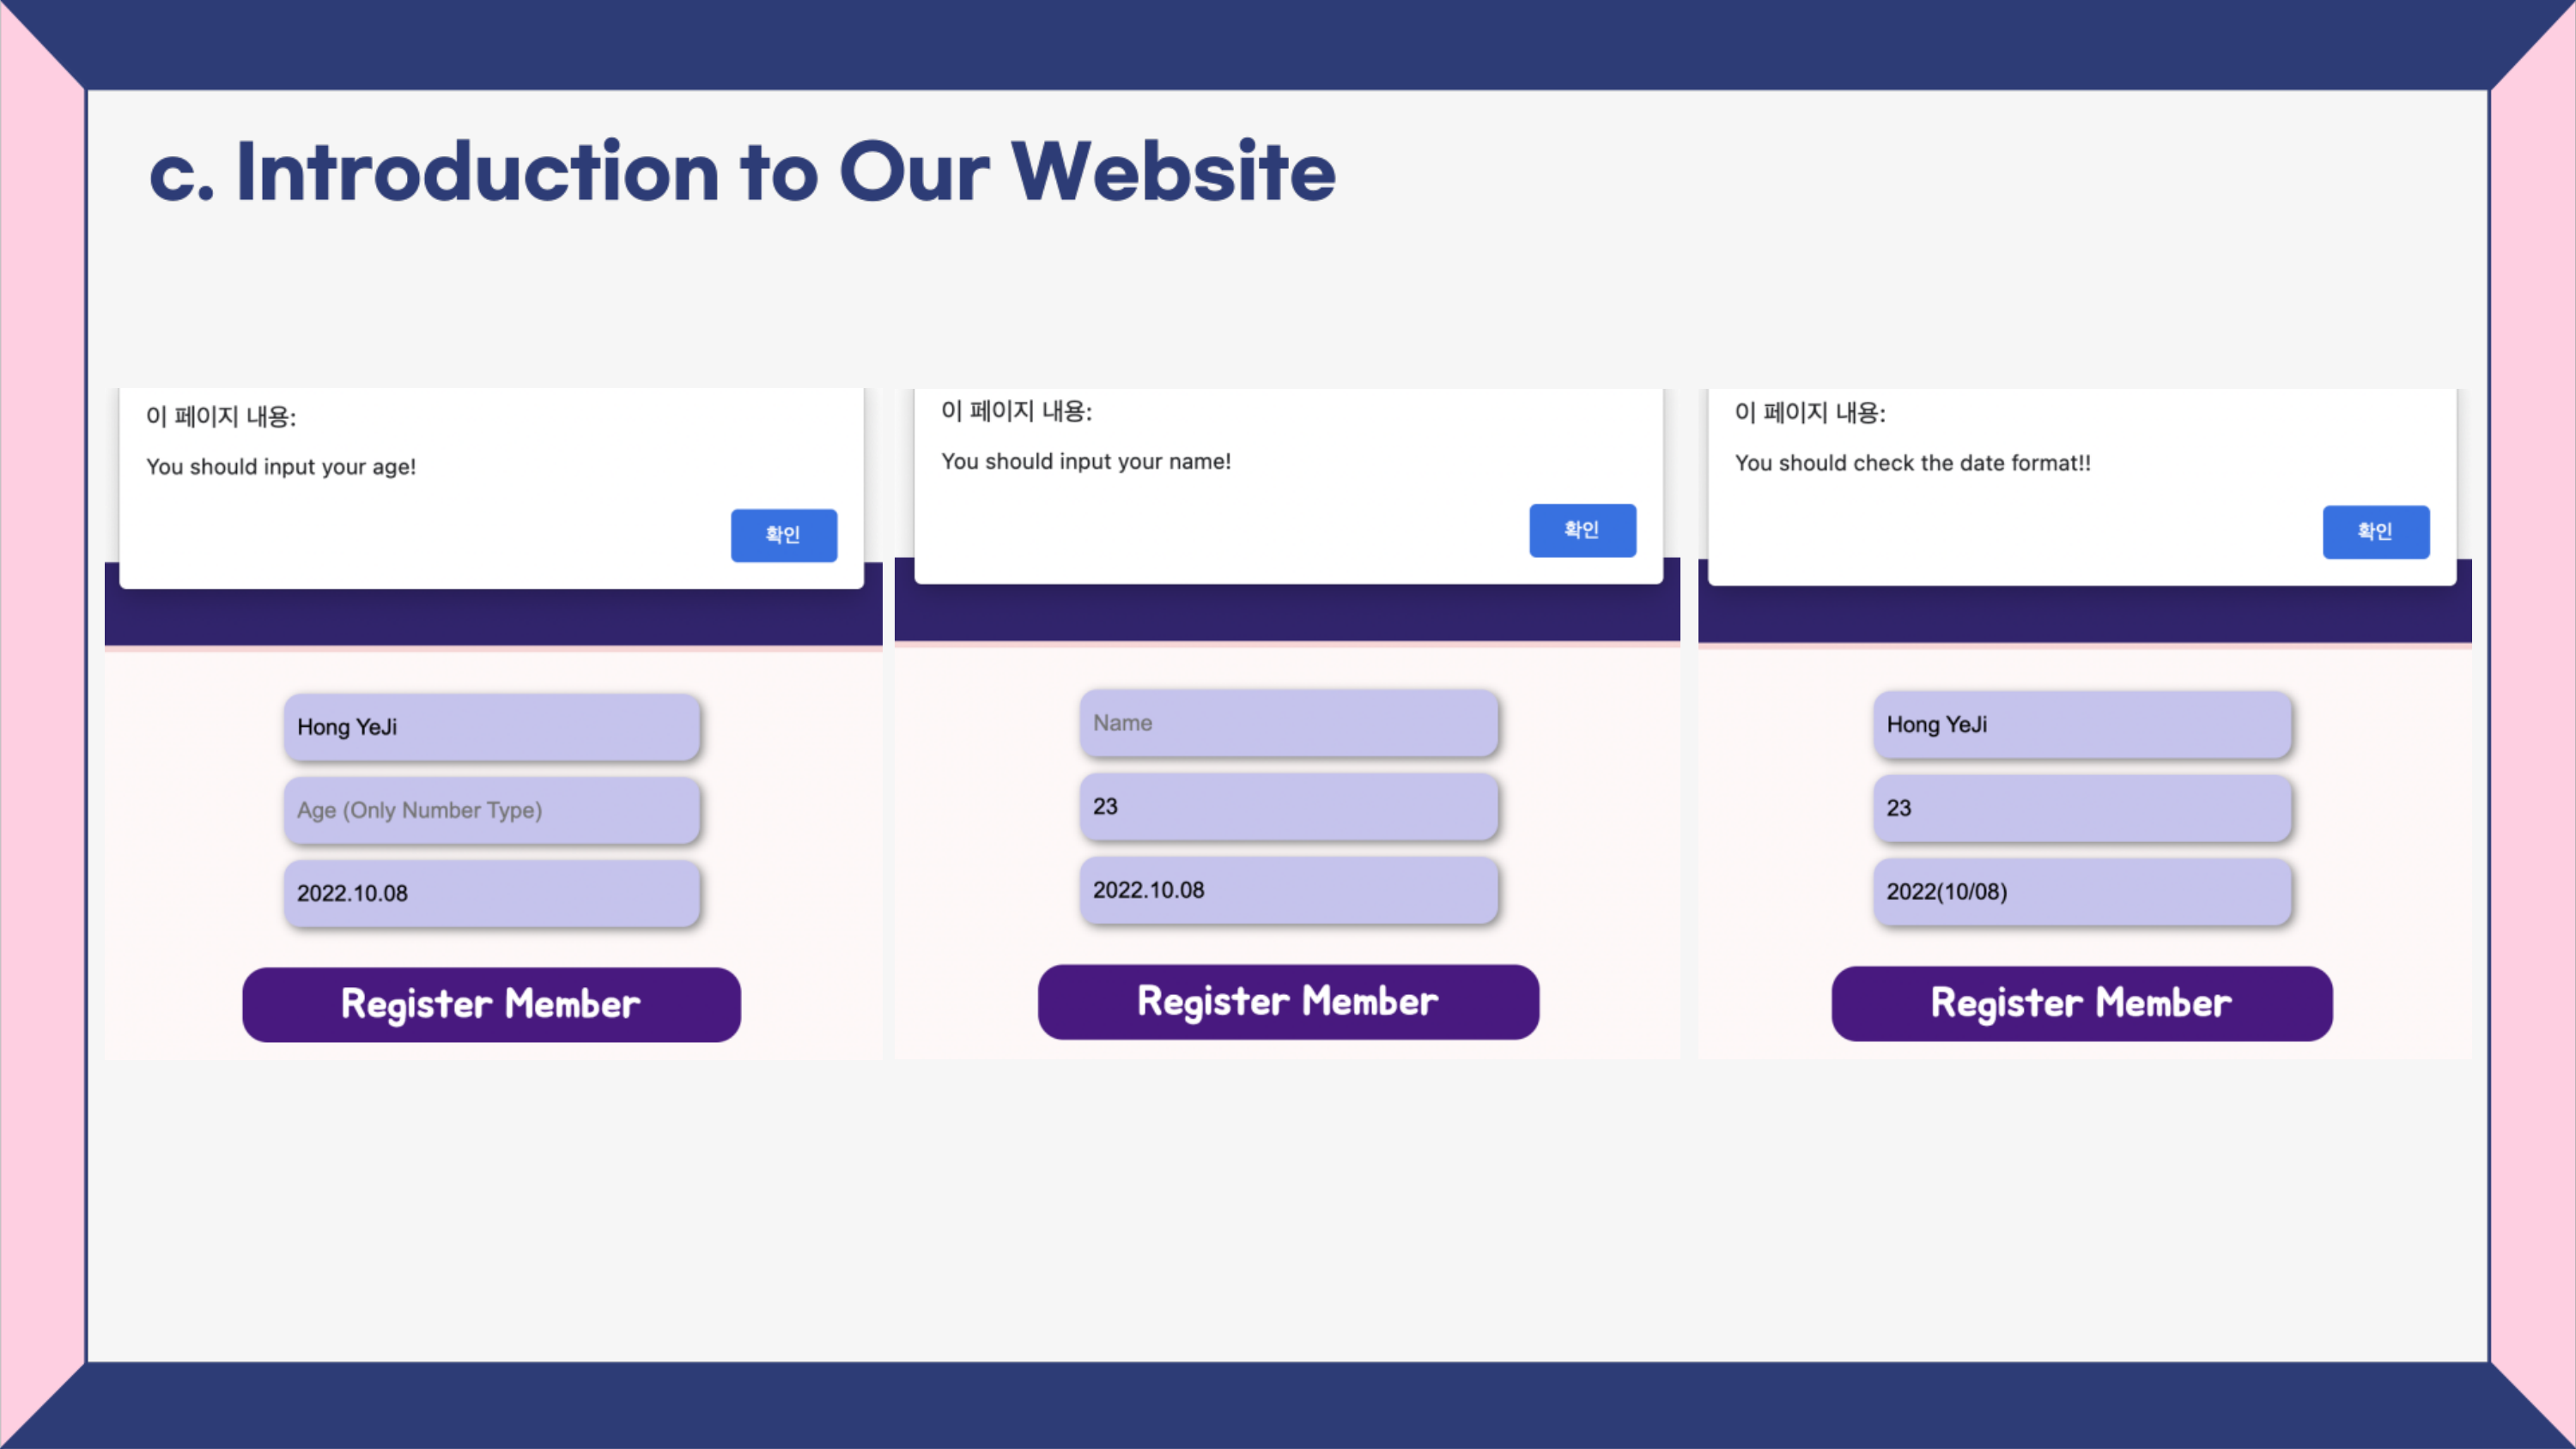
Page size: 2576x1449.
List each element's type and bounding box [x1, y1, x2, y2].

picture [94, 118, 1365, 250]
text_box [105, 388, 883, 1060]
text_box [1698, 389, 2472, 1059]
text_box [0, 0, 2576, 1449]
text_box [895, 389, 1680, 1059]
